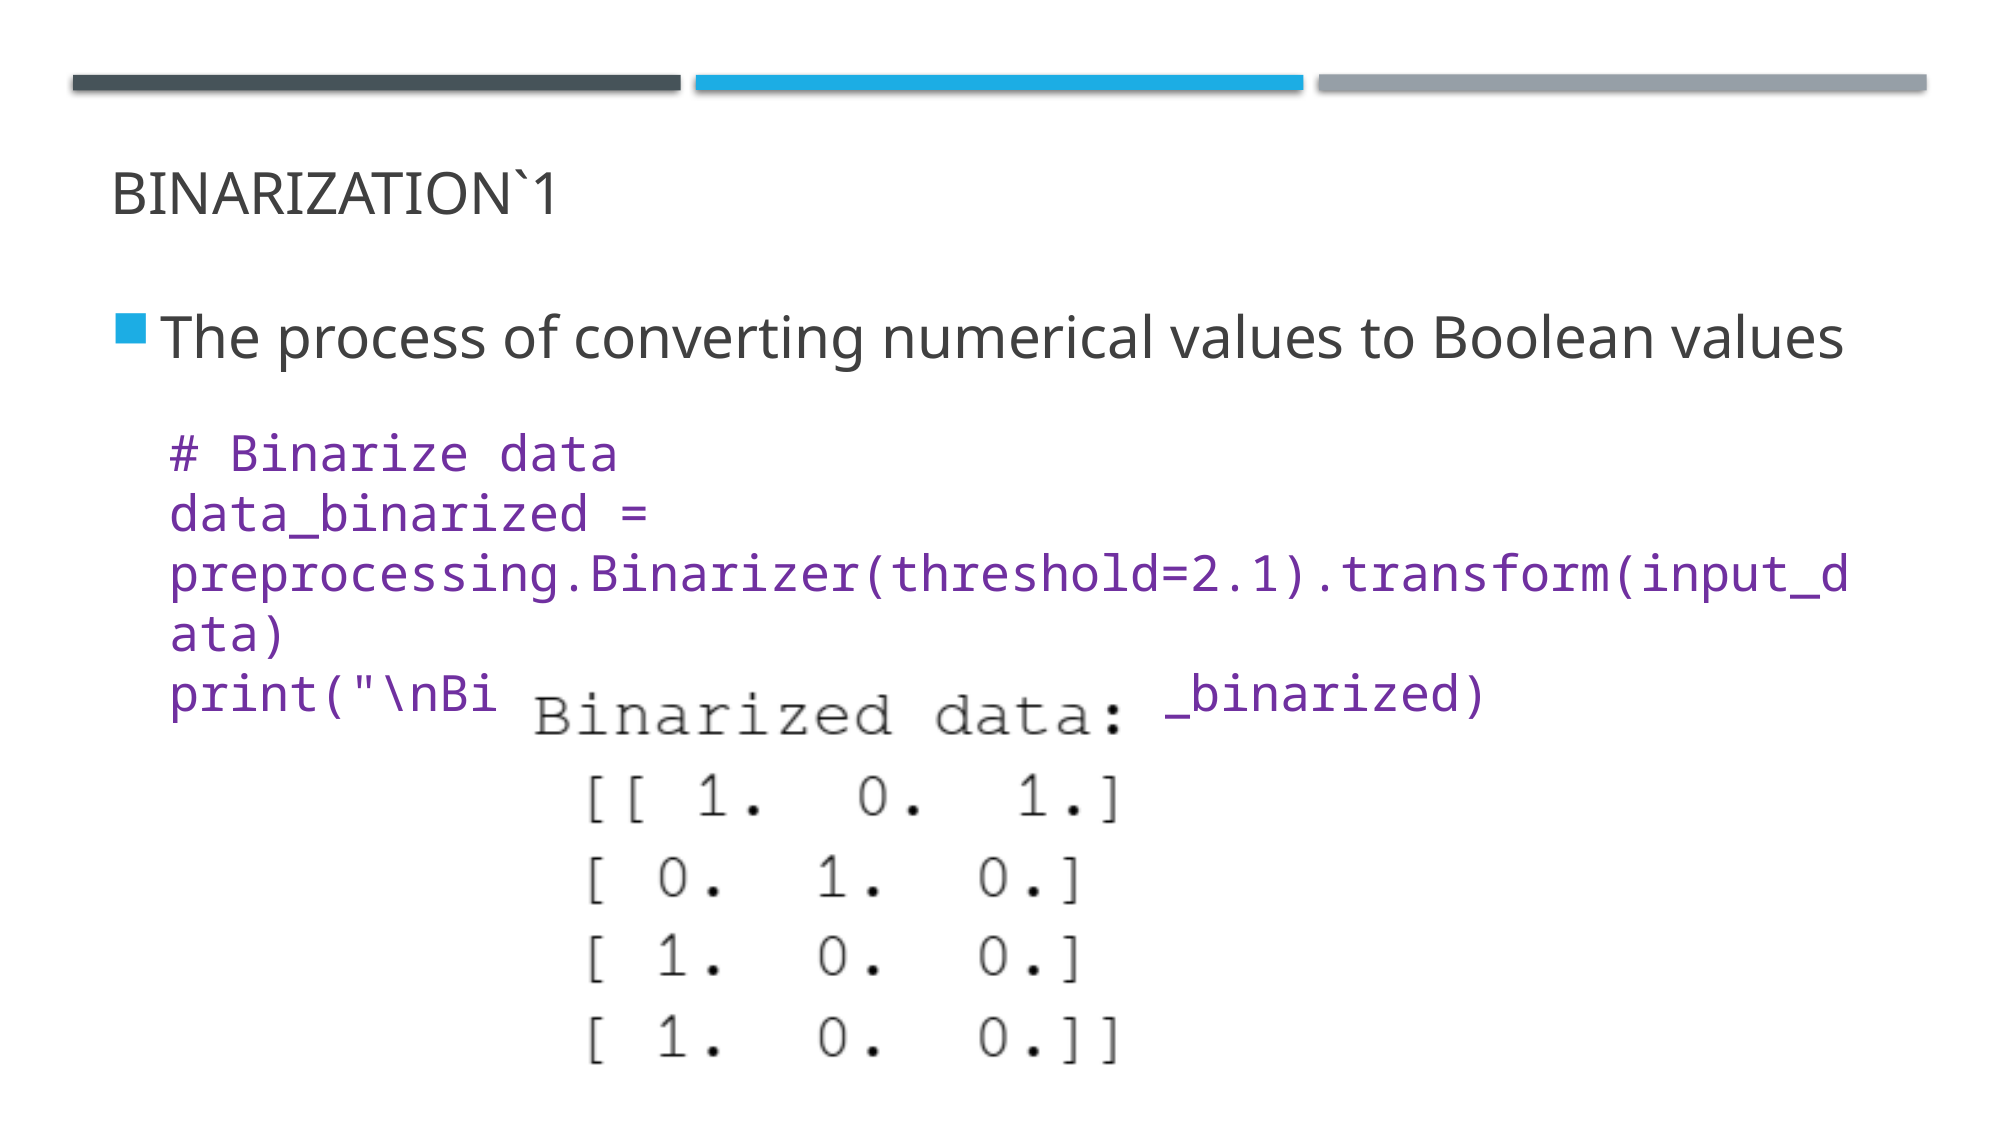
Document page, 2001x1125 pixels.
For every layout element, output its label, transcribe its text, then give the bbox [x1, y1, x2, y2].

title Binarization`1 [95, 115, 1905, 234]
picture [498, 670, 1166, 1100]
list The process of converting numerical values to Boolean values [95, 249, 1905, 414]
text_box # Binarize data data_binarized = preprocessing.Binarizer(threshold=2.1).transform(input_data) print("\nBinarized data:\n", data_binarized) [154, 413, 1870, 729]
